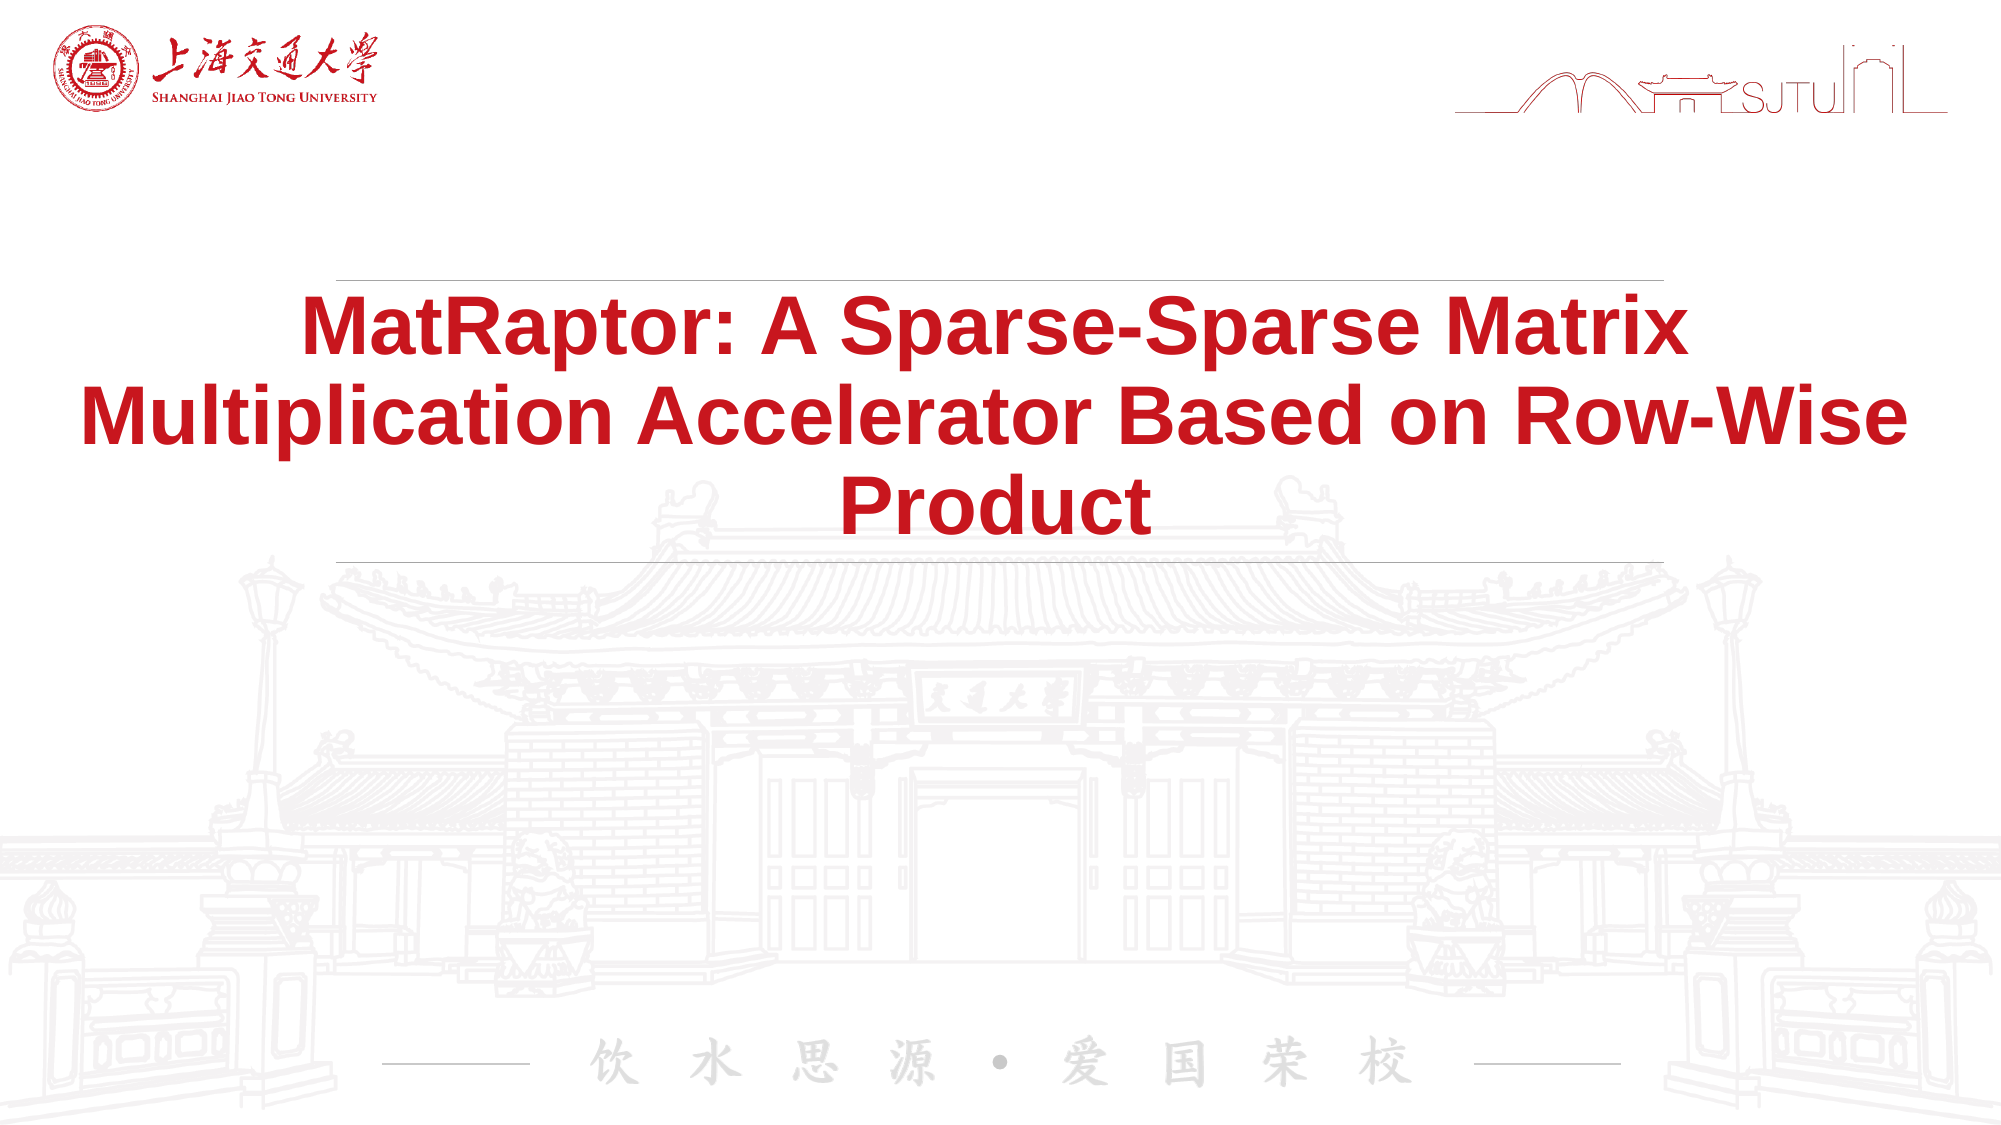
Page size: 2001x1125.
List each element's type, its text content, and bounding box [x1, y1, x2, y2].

title MatRaptor: A Sparse-Sparse Matrix Multiplication Accelerator Based on Row-Wise Product [39, 330, 1952, 505]
picture [36, 8, 393, 126]
picture [1455, 45, 1948, 113]
